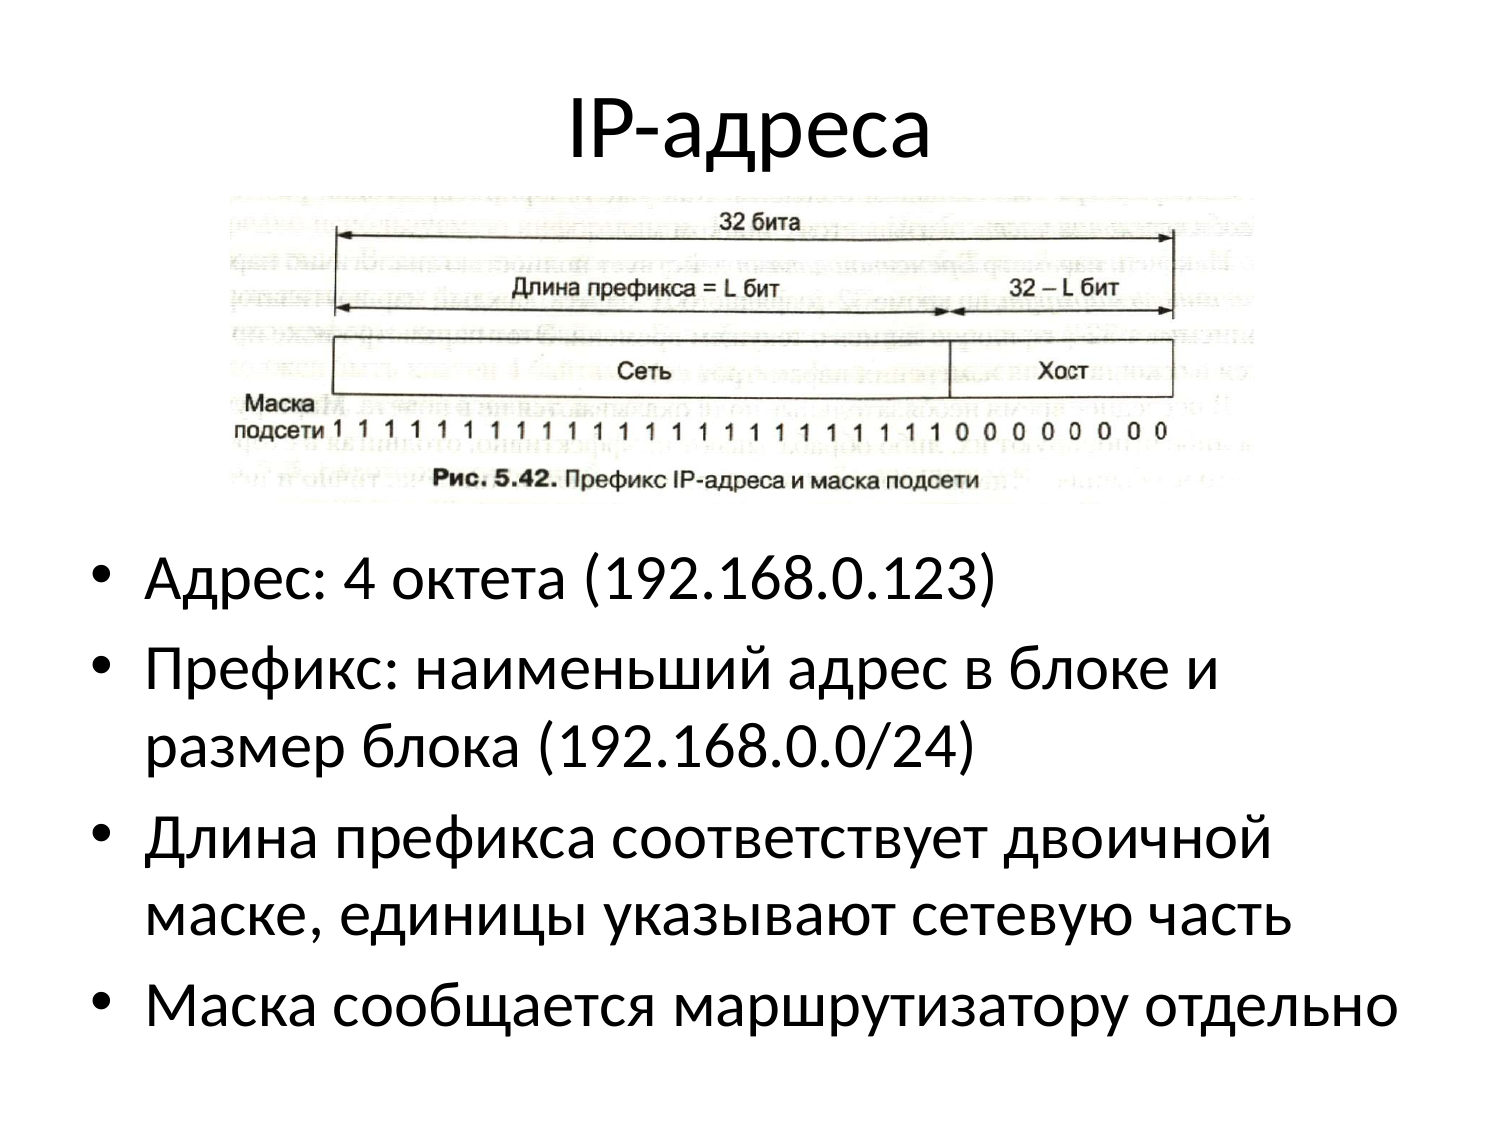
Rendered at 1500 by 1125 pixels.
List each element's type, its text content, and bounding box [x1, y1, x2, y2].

title IP-адреса [75, 45, 1425, 197]
list Адрес: 4 октета (192.168.0.123) Префикс: наименьший адрес в блоке и размер блока (192.168.0.0/24) Длина префикса соответствует двоичной маске, единицы указывают сетевую часть Маска сообщается маршрутизатору отдельно [75, 527, 1425, 1118]
picture [229, 196, 1254, 504]
